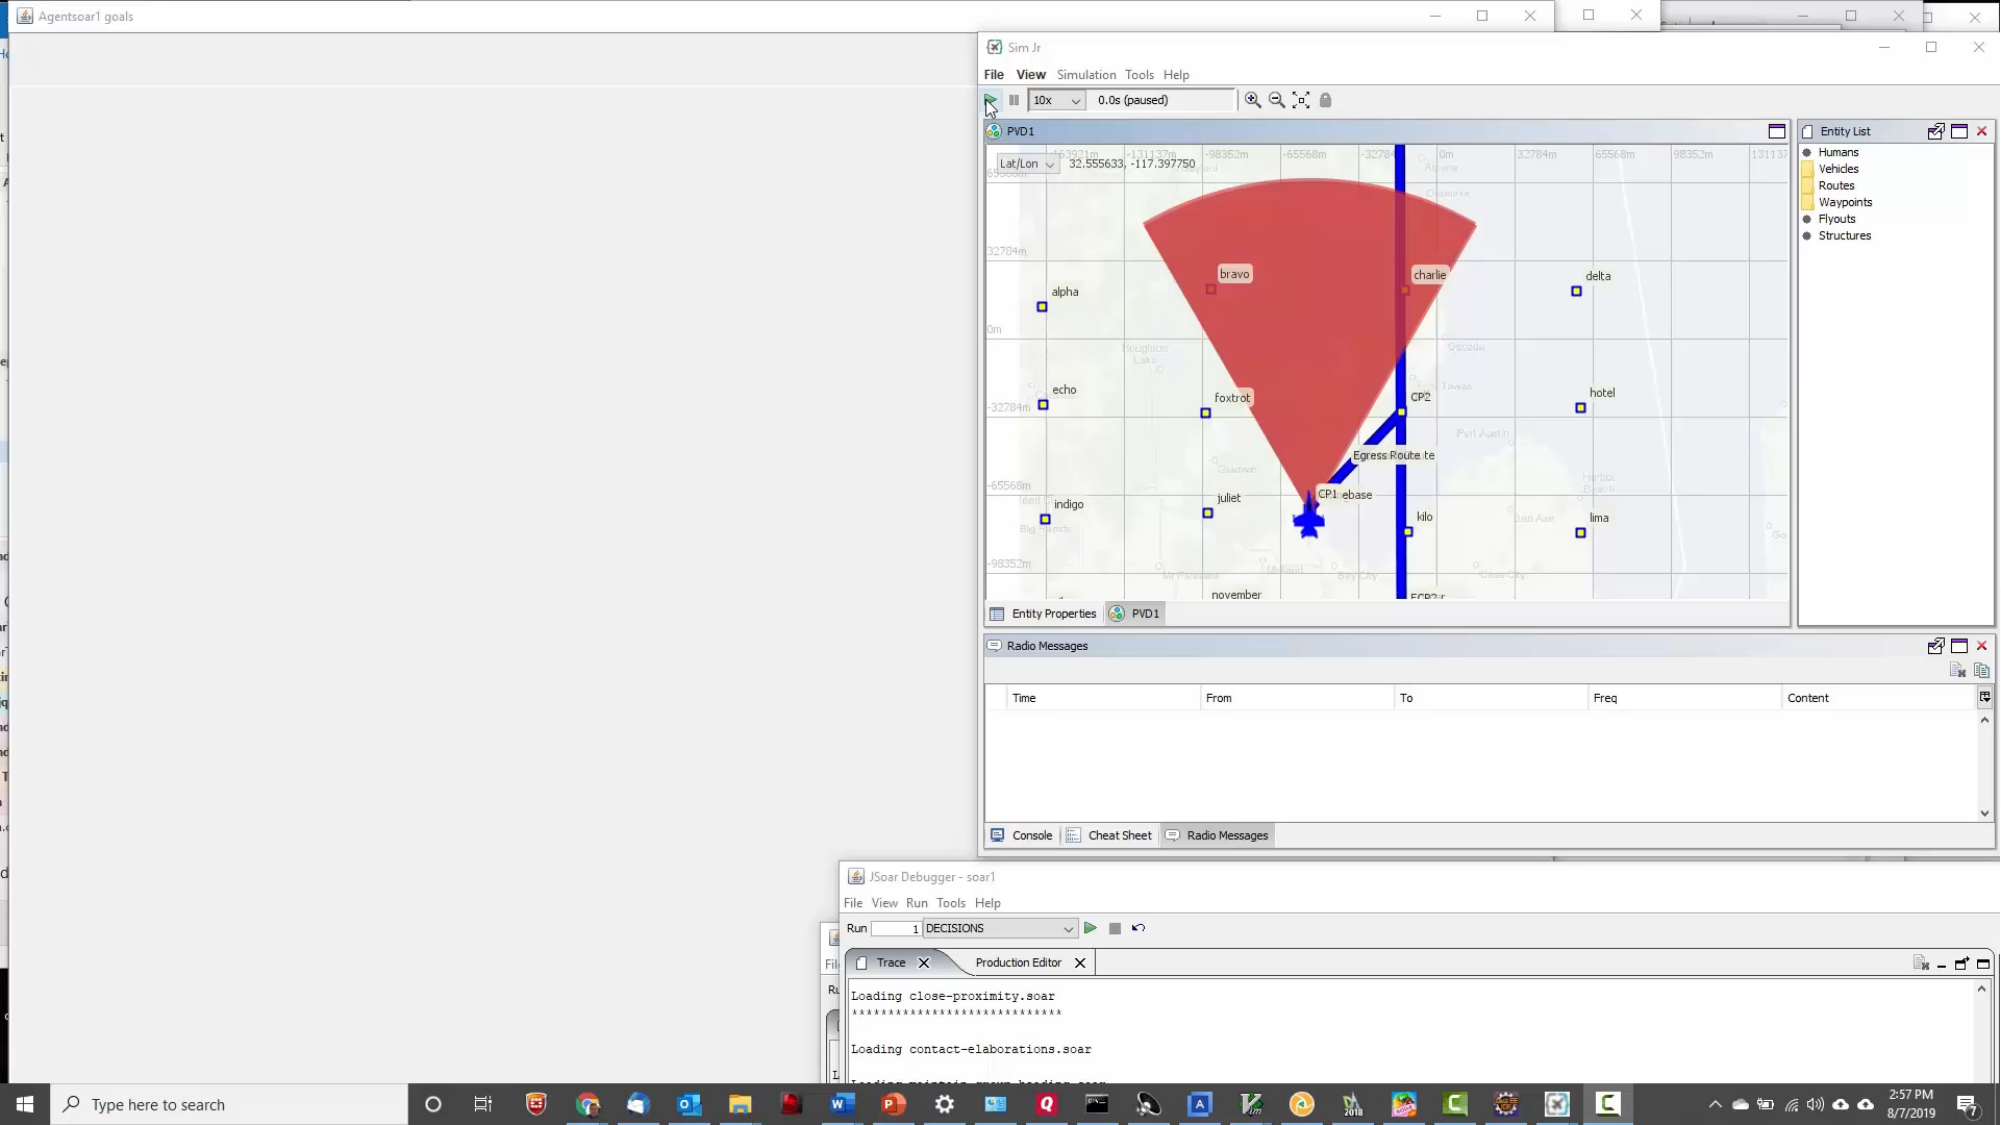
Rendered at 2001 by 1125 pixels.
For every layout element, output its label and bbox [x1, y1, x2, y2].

text_box [0, 0, 2000, 1125]
